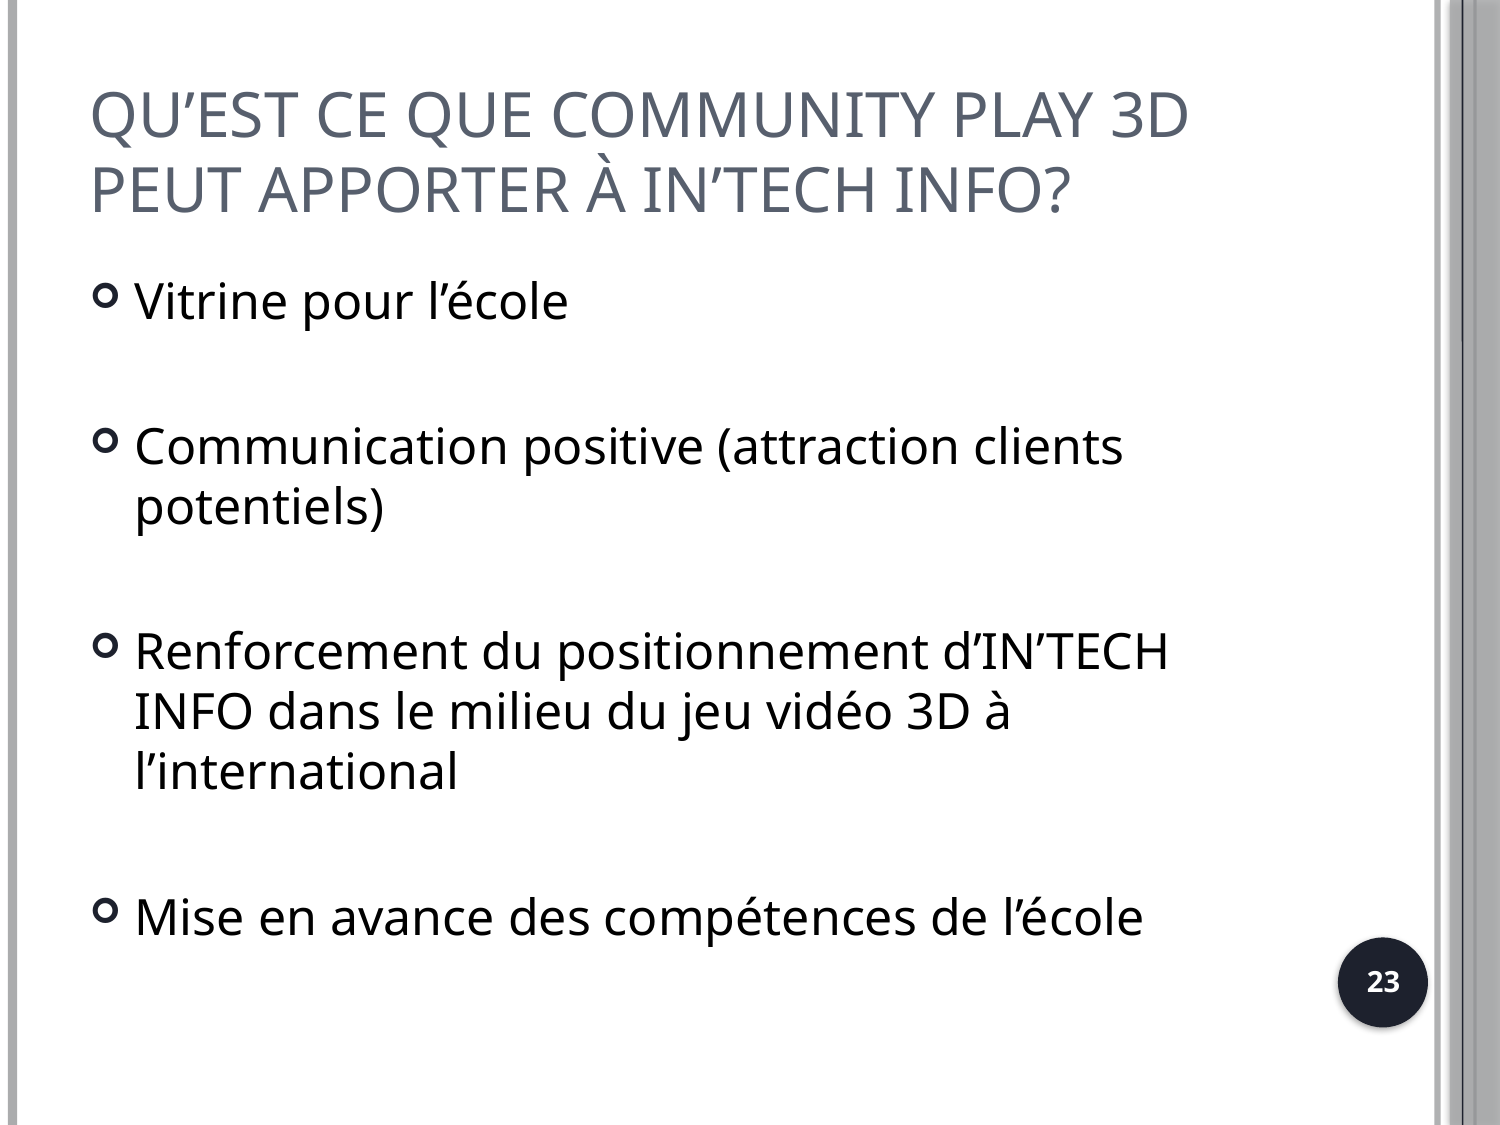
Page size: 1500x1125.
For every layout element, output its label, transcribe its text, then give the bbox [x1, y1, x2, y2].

text_box Vitrine pour l’école Communication positive (attraction clients potentiels) Renforcement du positionnement d’IN’TECH INFO dans le milieu du jeu vidéo 3D à l’international Mise en avance des compétences de l’école [75, 262, 1300, 1062]
title Qu’est ce que Community Play 3D peut apporter à IN’TECH INFO? [75, 45, 1300, 233]
slide_number 23 [1333, 940, 1434, 1027]
